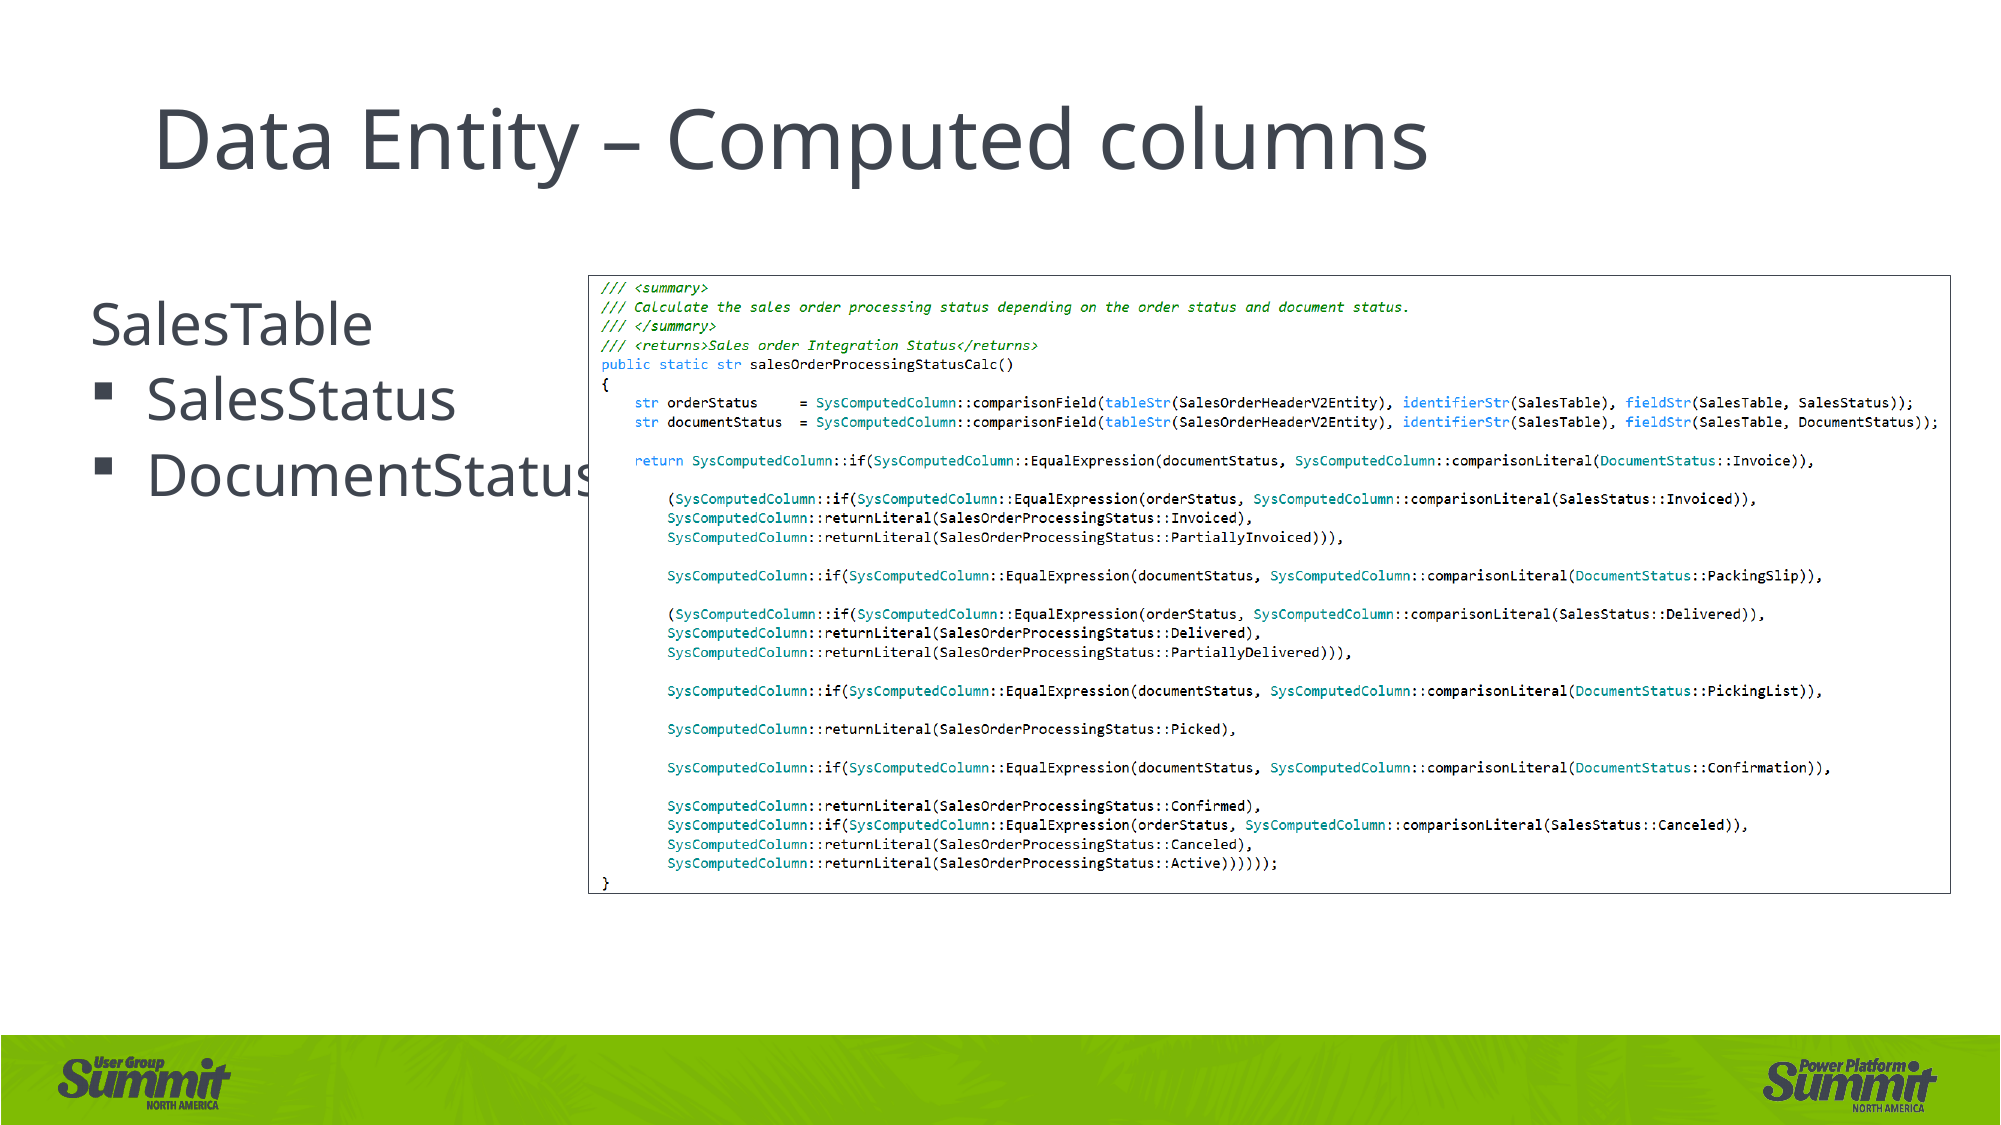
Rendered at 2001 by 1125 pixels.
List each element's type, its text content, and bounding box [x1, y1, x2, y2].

picture [0, 1023, 2000, 1125]
title Data Entity – Computed columns [137, 59, 1863, 225]
picture [588, 274, 1950, 894]
list SalesTable SalesStatus DocumentStatus [75, 287, 588, 878]
